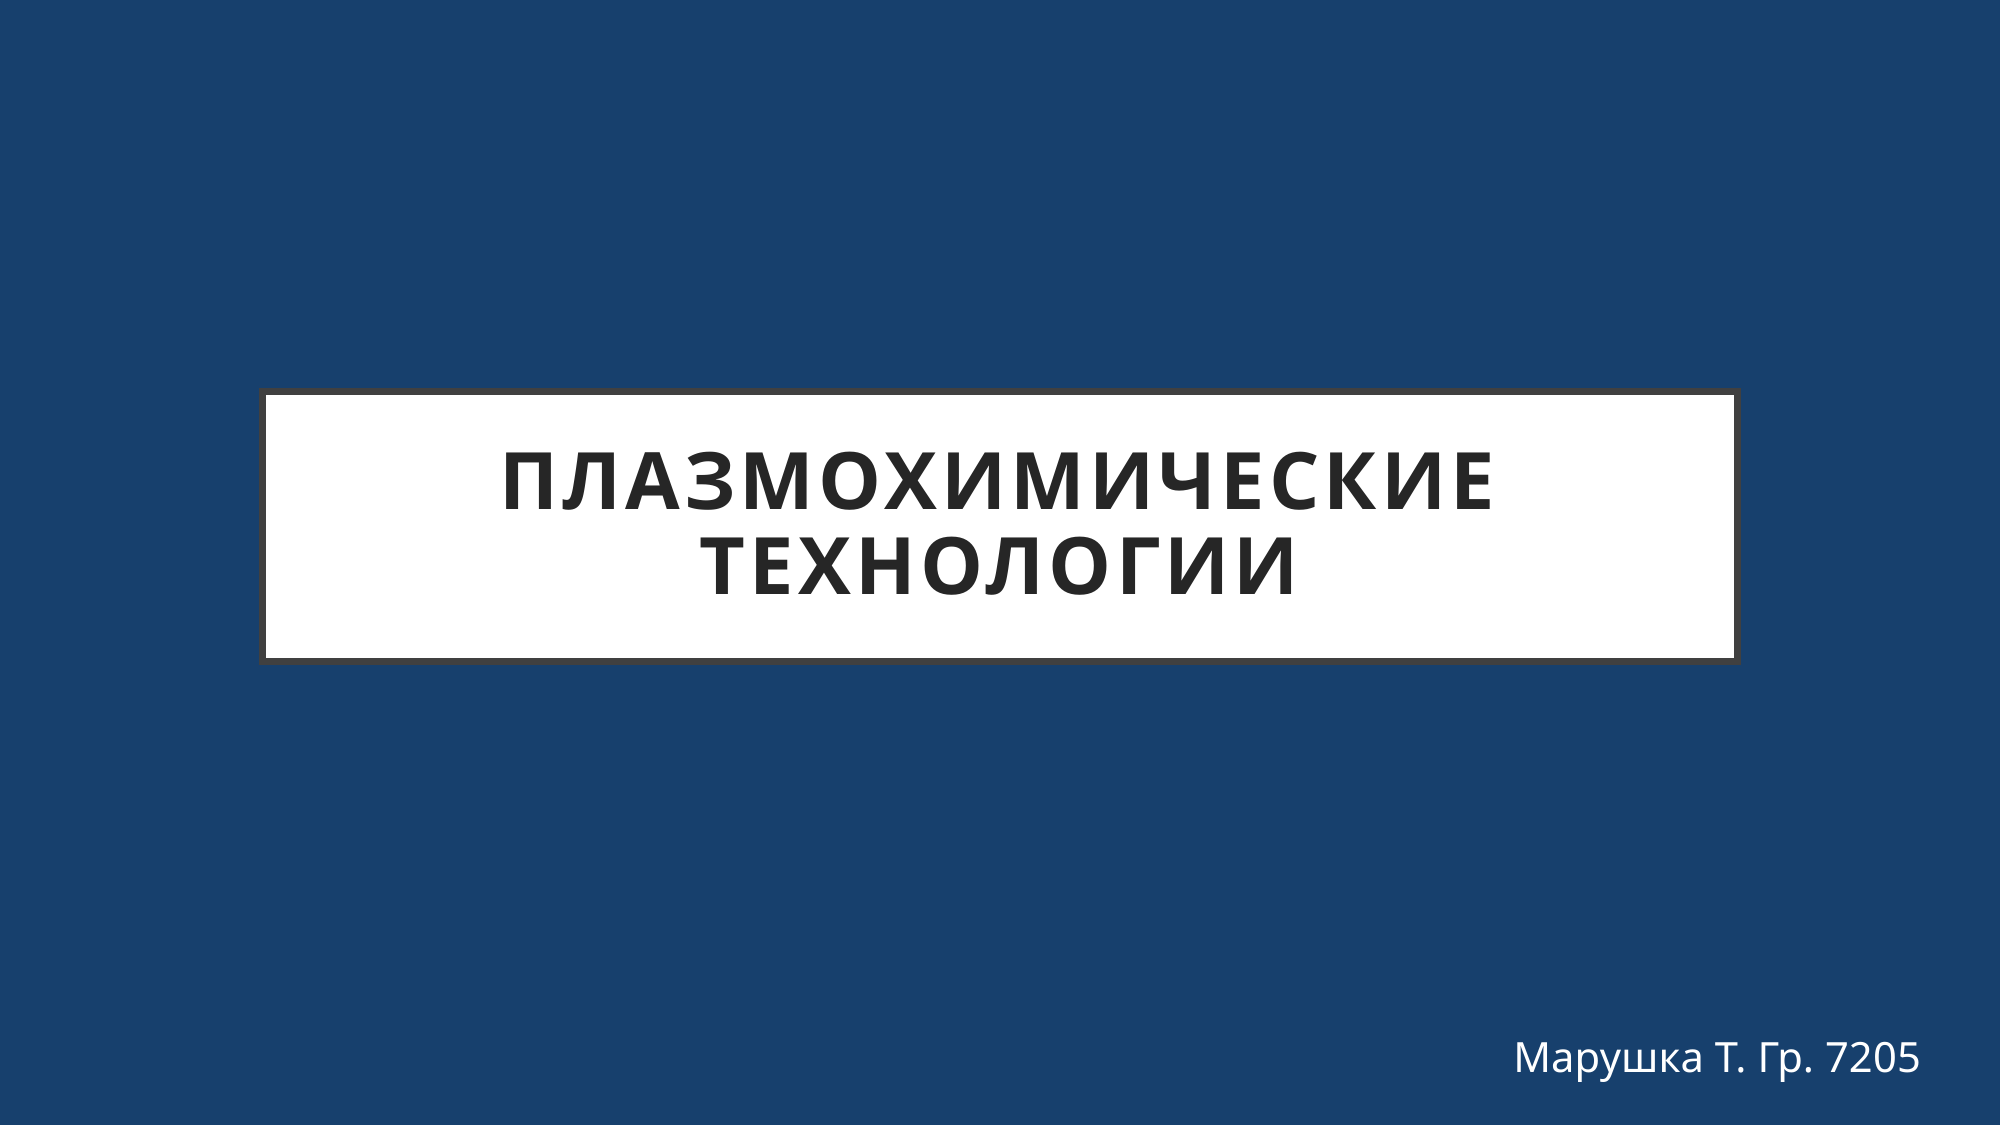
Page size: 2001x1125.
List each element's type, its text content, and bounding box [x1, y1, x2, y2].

subtitle Марушка Т. Гр. 7205 [1159, 1023, 2000, 1125]
title Плазмохимические технологии [259, 388, 1741, 665]
